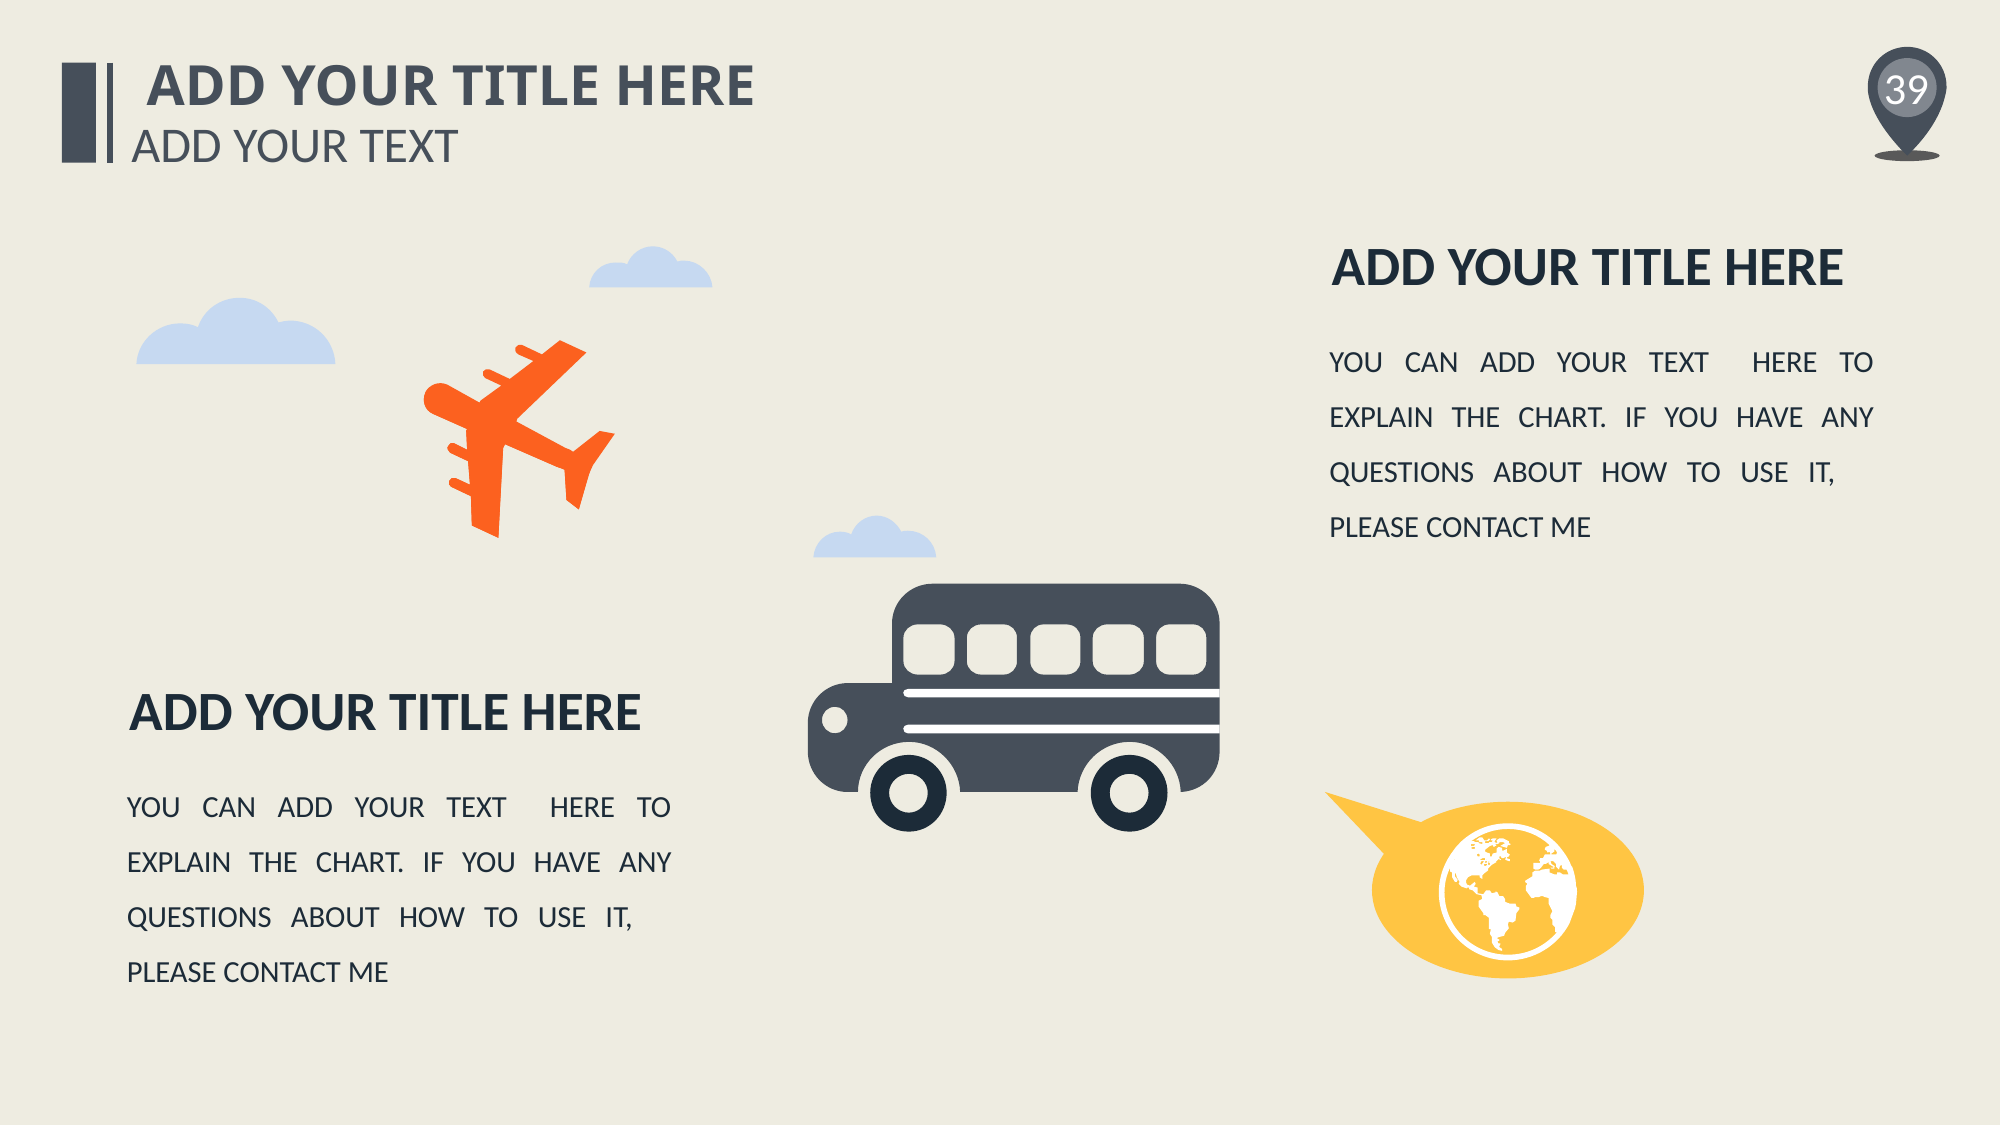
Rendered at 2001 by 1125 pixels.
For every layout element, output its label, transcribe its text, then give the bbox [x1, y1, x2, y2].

text_box ADD YOUR TITLE HERE [131, 42, 772, 125]
text_box ADD YOUR TITLE HERE [114, 667, 670, 750]
slide_number 39 [1673, 57, 2000, 118]
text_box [1316, 792, 1645, 979]
text_box [903, 724, 1220, 734]
text_box ADD YOUR TITLE HERE [1316, 222, 1873, 305]
text_box YOU CAN ADD YOUR TEXT HERE TO EXPLAIN THE CHART. IF YOU HAVE ANY QUESTIONS ABOUT HOW TO USE IT, PLEASE CONTACT ME [1314, 316, 1889, 551]
text_box [903, 688, 1220, 698]
text_box [813, 515, 937, 558]
text_box ADD YOUR TEXT [116, 104, 474, 180]
text_box [60, 61, 98, 165]
text_box [429, 340, 615, 470]
text_box [136, 297, 336, 365]
text_box [807, 583, 1220, 792]
text_box [423, 387, 591, 538]
text_box [1090, 754, 1168, 832]
text_box YOU CAN ADD YOUR TEXT HERE TO EXPLAIN THE CHART. IF YOU HAVE ANY QUESTIONS ABOUT HOW TO USE IT, PLEASE CONTACT ME [112, 761, 686, 996]
text_box [870, 754, 947, 832]
text_box [589, 246, 713, 288]
